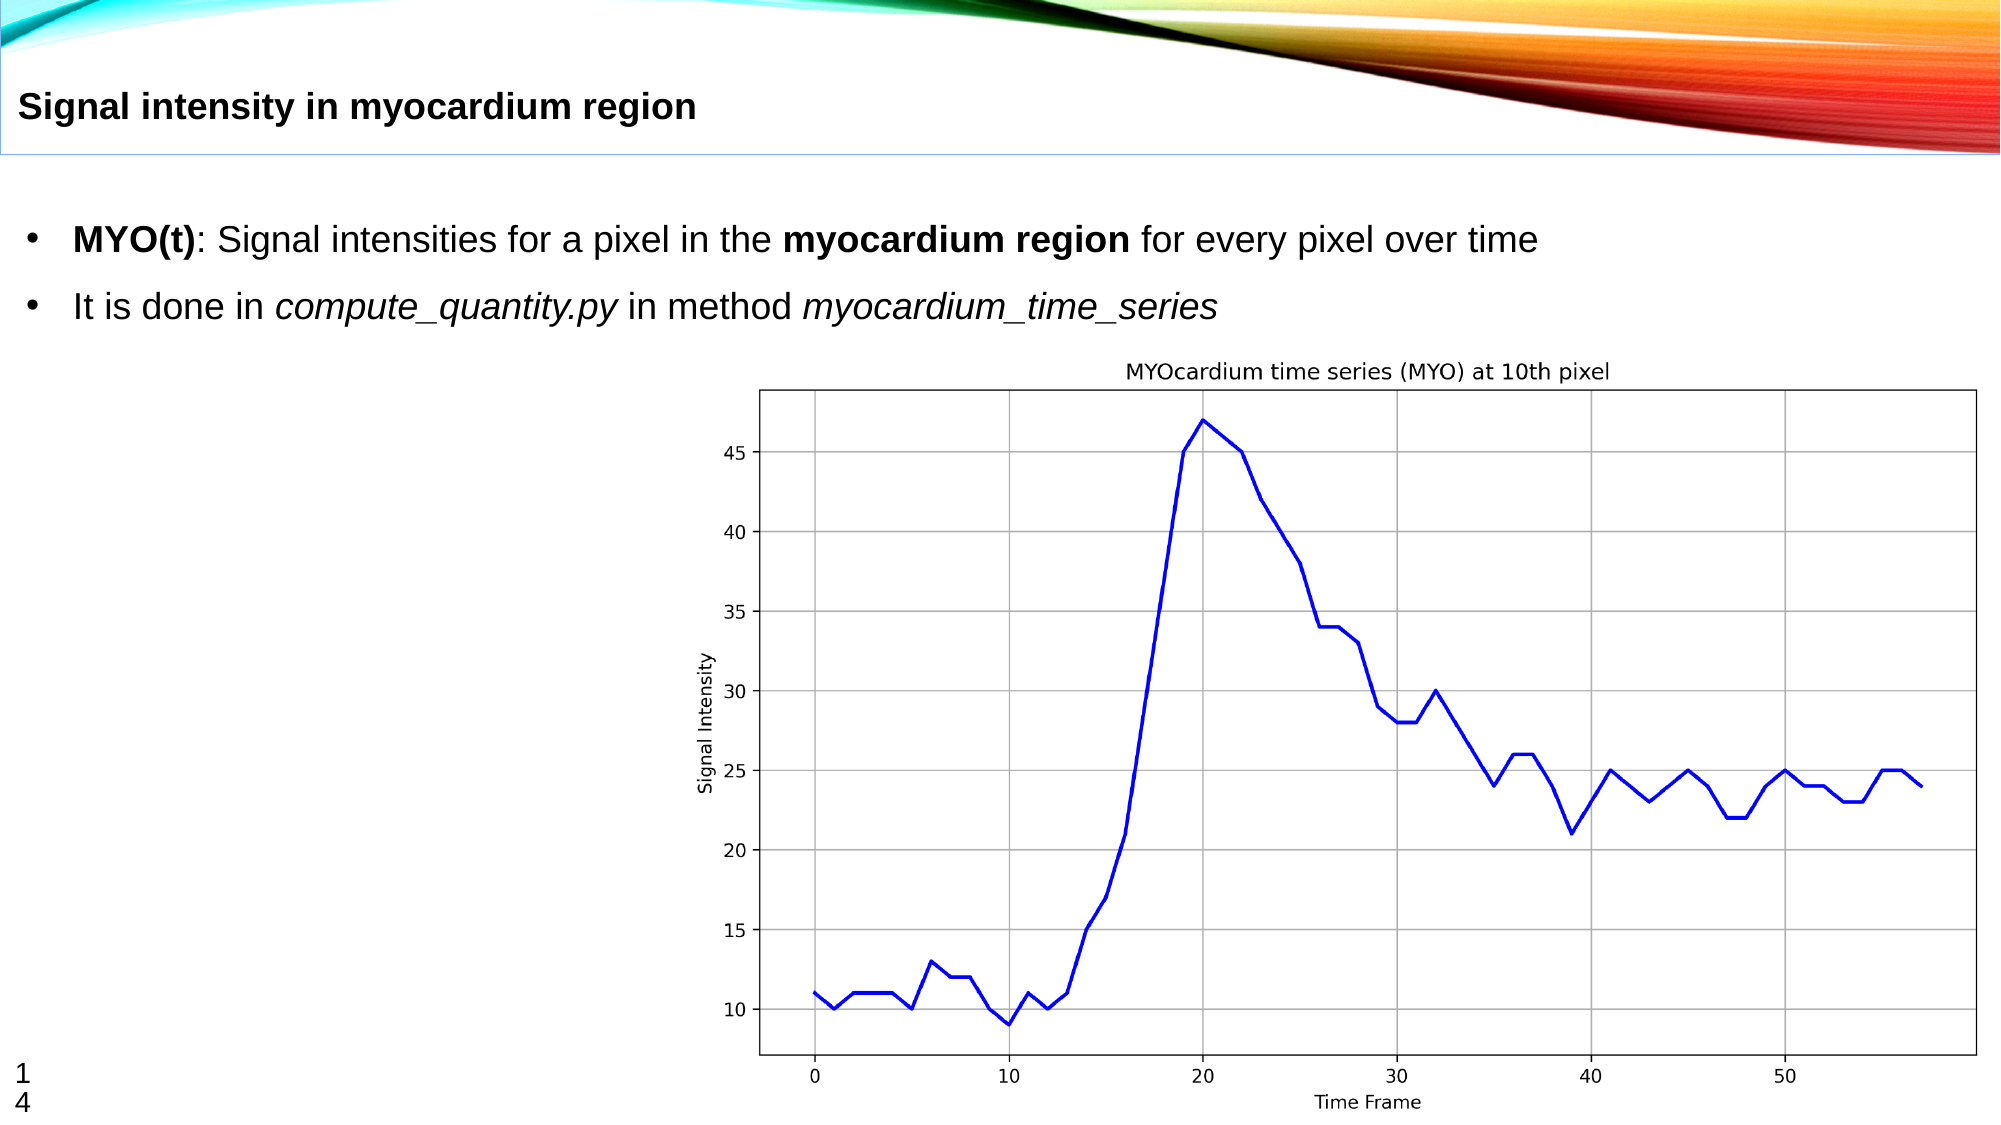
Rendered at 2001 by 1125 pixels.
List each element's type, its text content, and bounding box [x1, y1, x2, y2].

slide_number 14 [0, 1046, 63, 1125]
picture [0, 0, 2000, 155]
picture [684, 349, 1989, 1125]
text_box MYO(t): Signal intensities for a pixel in the myocardium region for every pixel over time It is done in compute_quantity.py in method myocardium_time_series [11, 184, 1779, 448]
